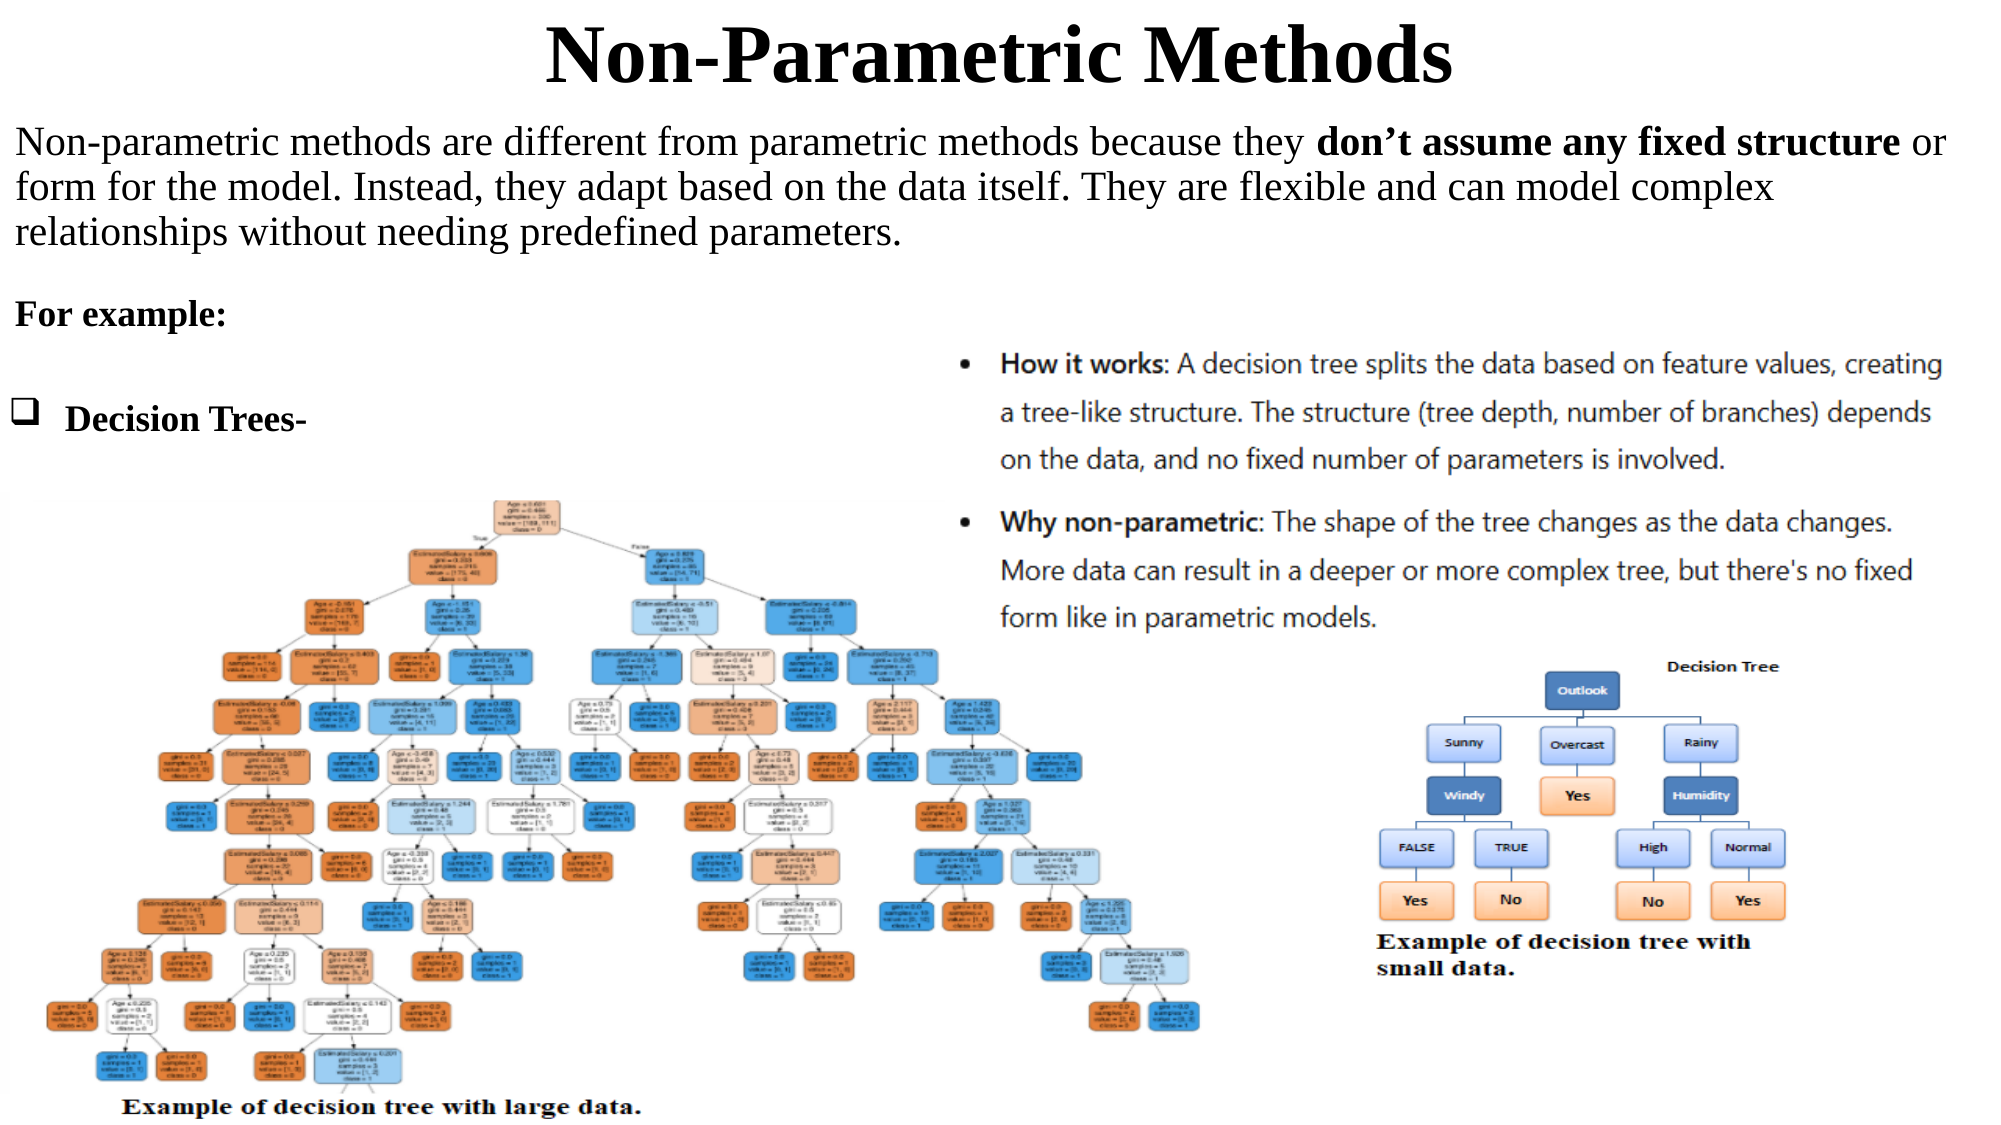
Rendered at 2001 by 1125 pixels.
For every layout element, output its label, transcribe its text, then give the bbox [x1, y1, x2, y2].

text_box Decision Trees- [0, 386, 945, 447]
picture [0, 336, 1960, 1125]
text_box For example: [0, 281, 1007, 341]
list Non-parametric methods are different from parametric methods because they don’t assume any fixed structure or form for the model. Instead, they adapt based on the data itself. They are flexible and can model complex relationships without needing predefined parameters. [0, 111, 2000, 1014]
title Non-Parametric Methods [137, 0, 1863, 111]
